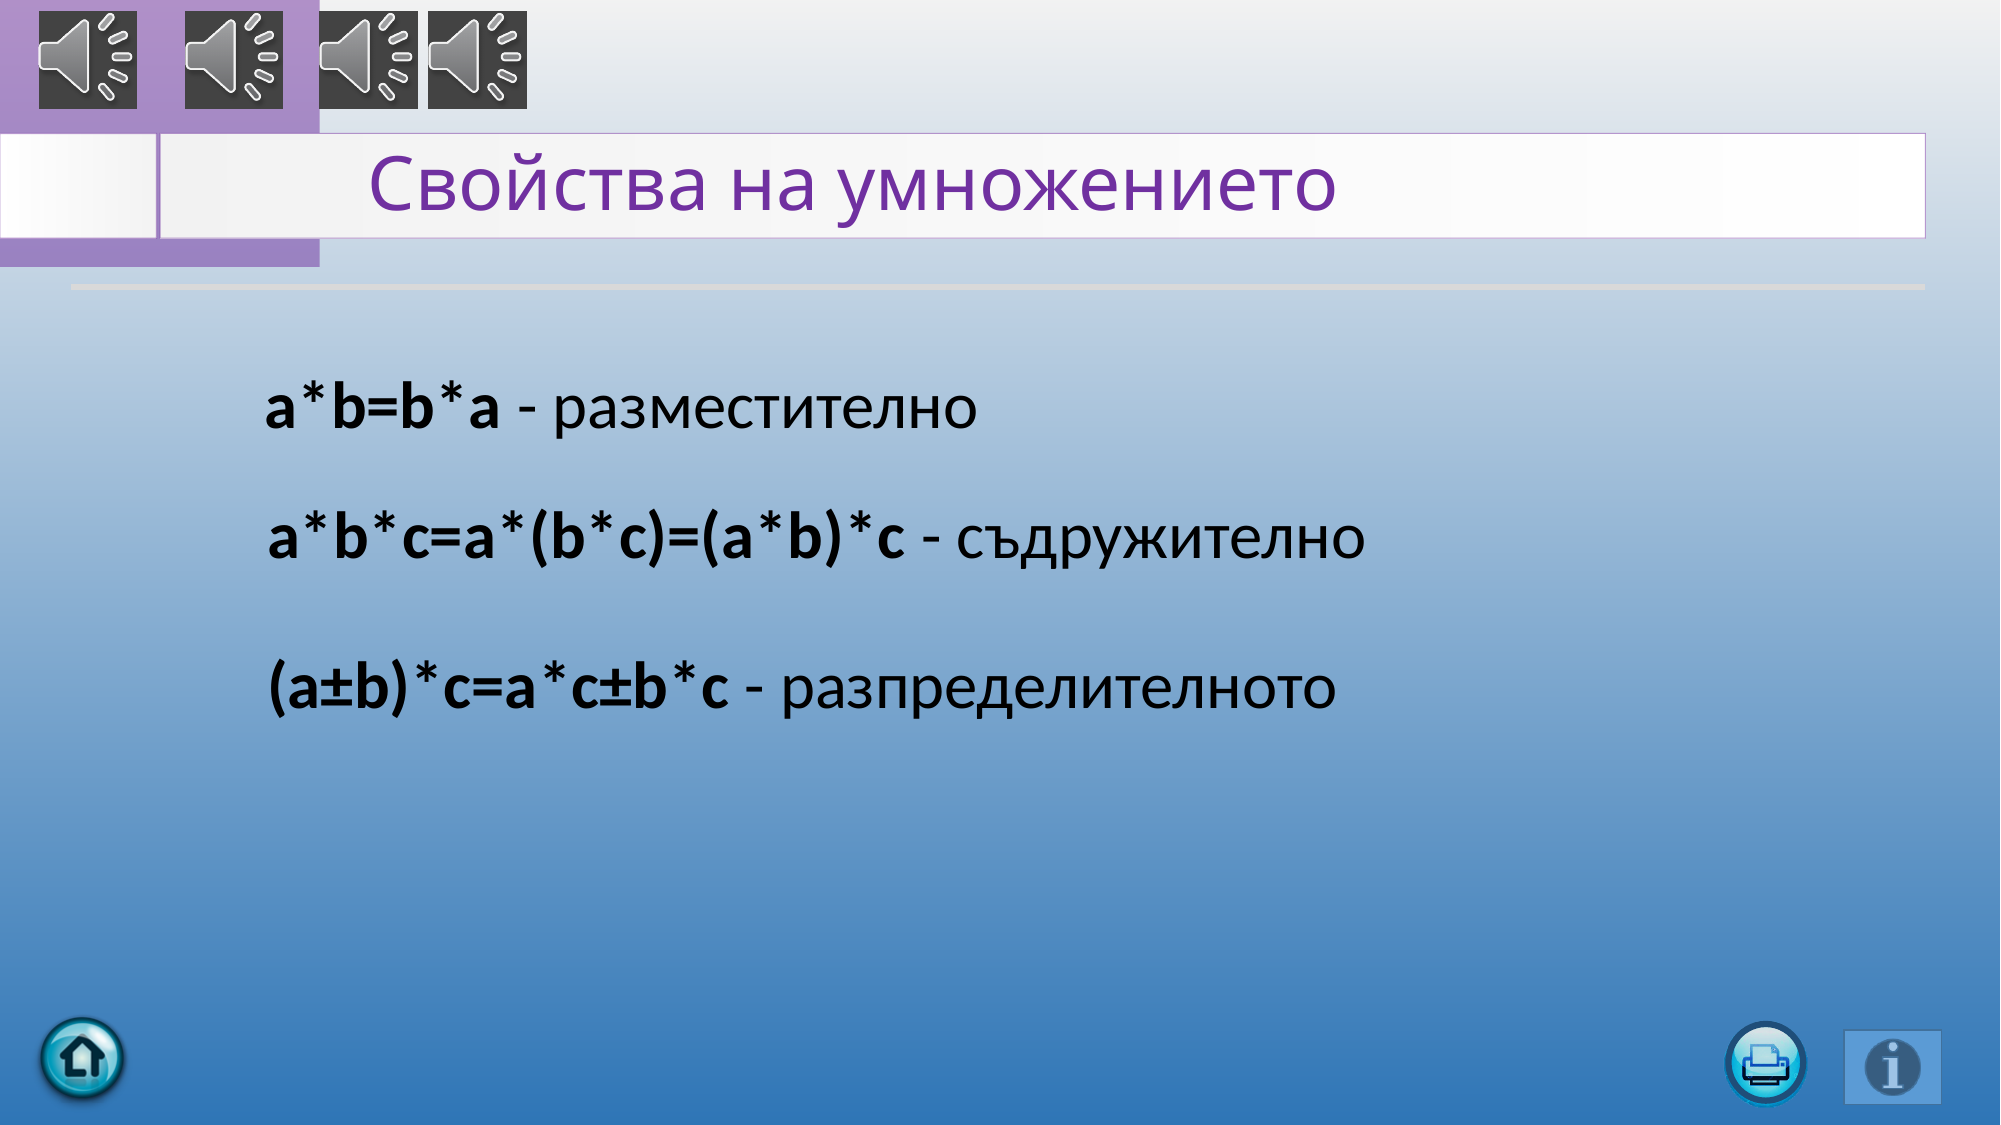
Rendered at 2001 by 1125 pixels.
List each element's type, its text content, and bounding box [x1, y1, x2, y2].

text_box (a±b)*c=a*c±b*c - разпределителното [252, 634, 1354, 730]
text_box а*b*c=a*(b*c)=(a*b)*c - съдружително [252, 484, 1383, 579]
picture [38, 9, 139, 110]
picture [318, 9, 419, 110]
picture [427, 9, 528, 110]
picture [1843, 1029, 1942, 1105]
picture [34, 1013, 130, 1103]
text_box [1715, 1013, 1816, 1121]
picture [184, 9, 285, 110]
title Свойства на умножението [352, 133, 1926, 239]
text_box a*b=b*a - разместително [250, 354, 994, 450]
